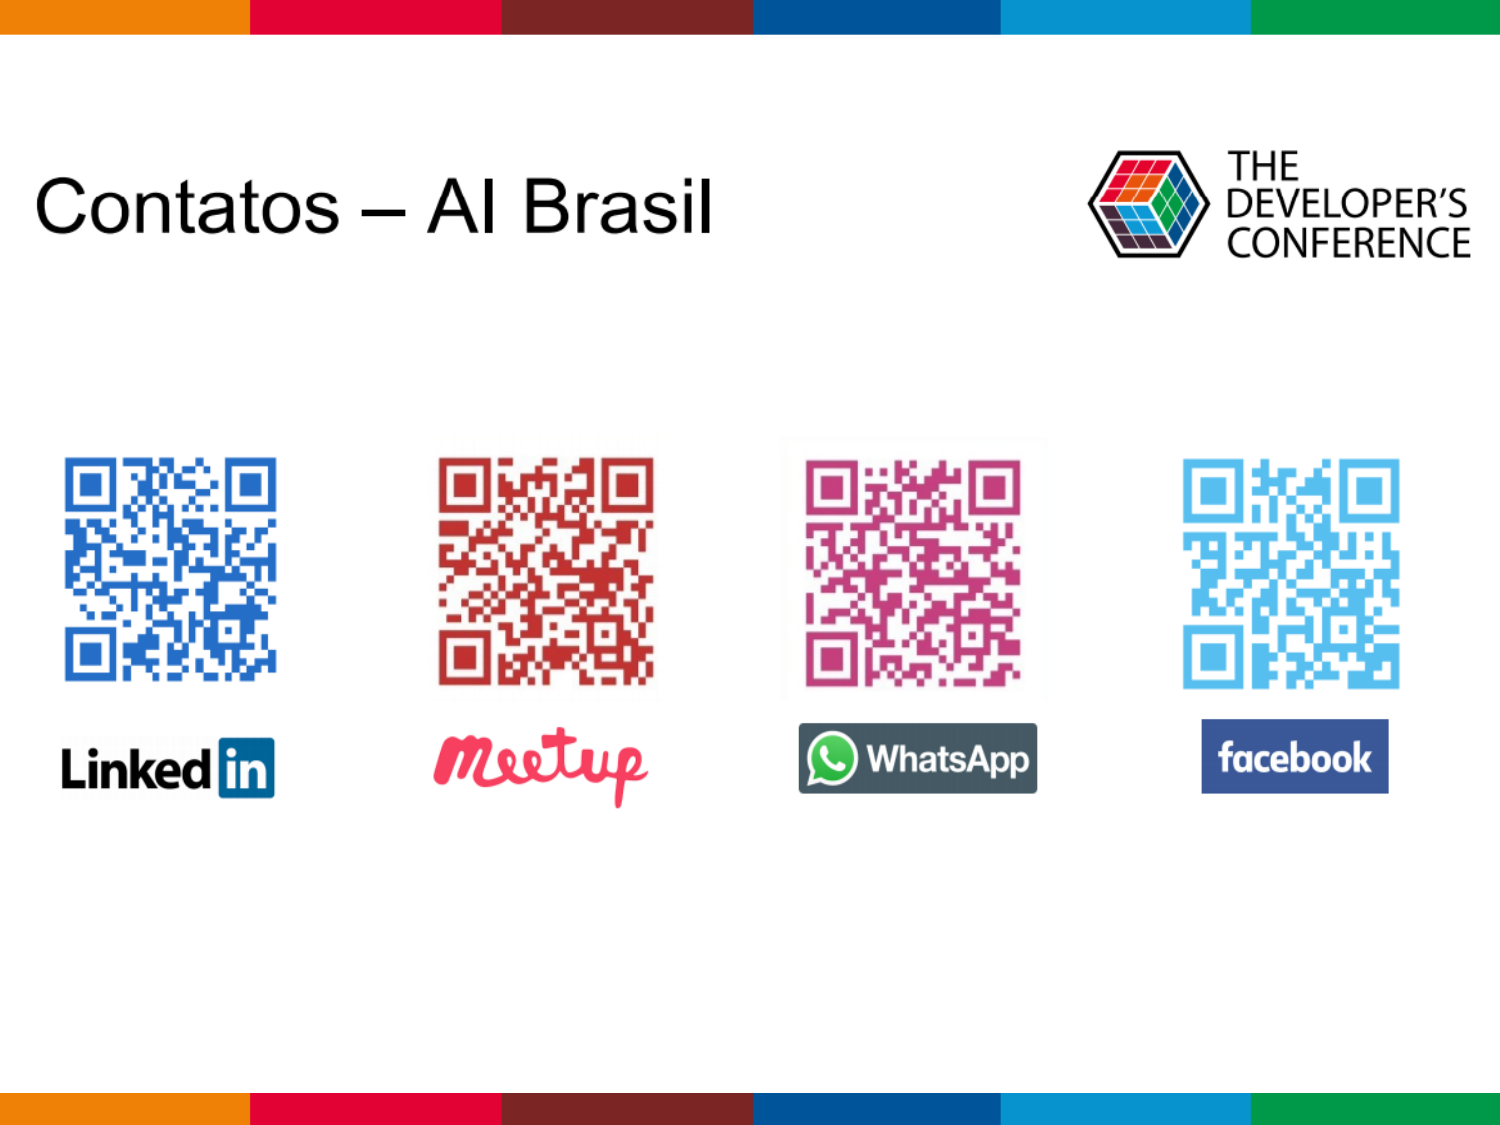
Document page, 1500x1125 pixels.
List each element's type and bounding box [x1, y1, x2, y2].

picture [0, 1093, 1000, 1125]
picture [0, 140, 1500, 290]
picture [0, 0, 1500, 40]
picture [1252, 1093, 1500, 1125]
picture [1, 408, 1500, 847]
